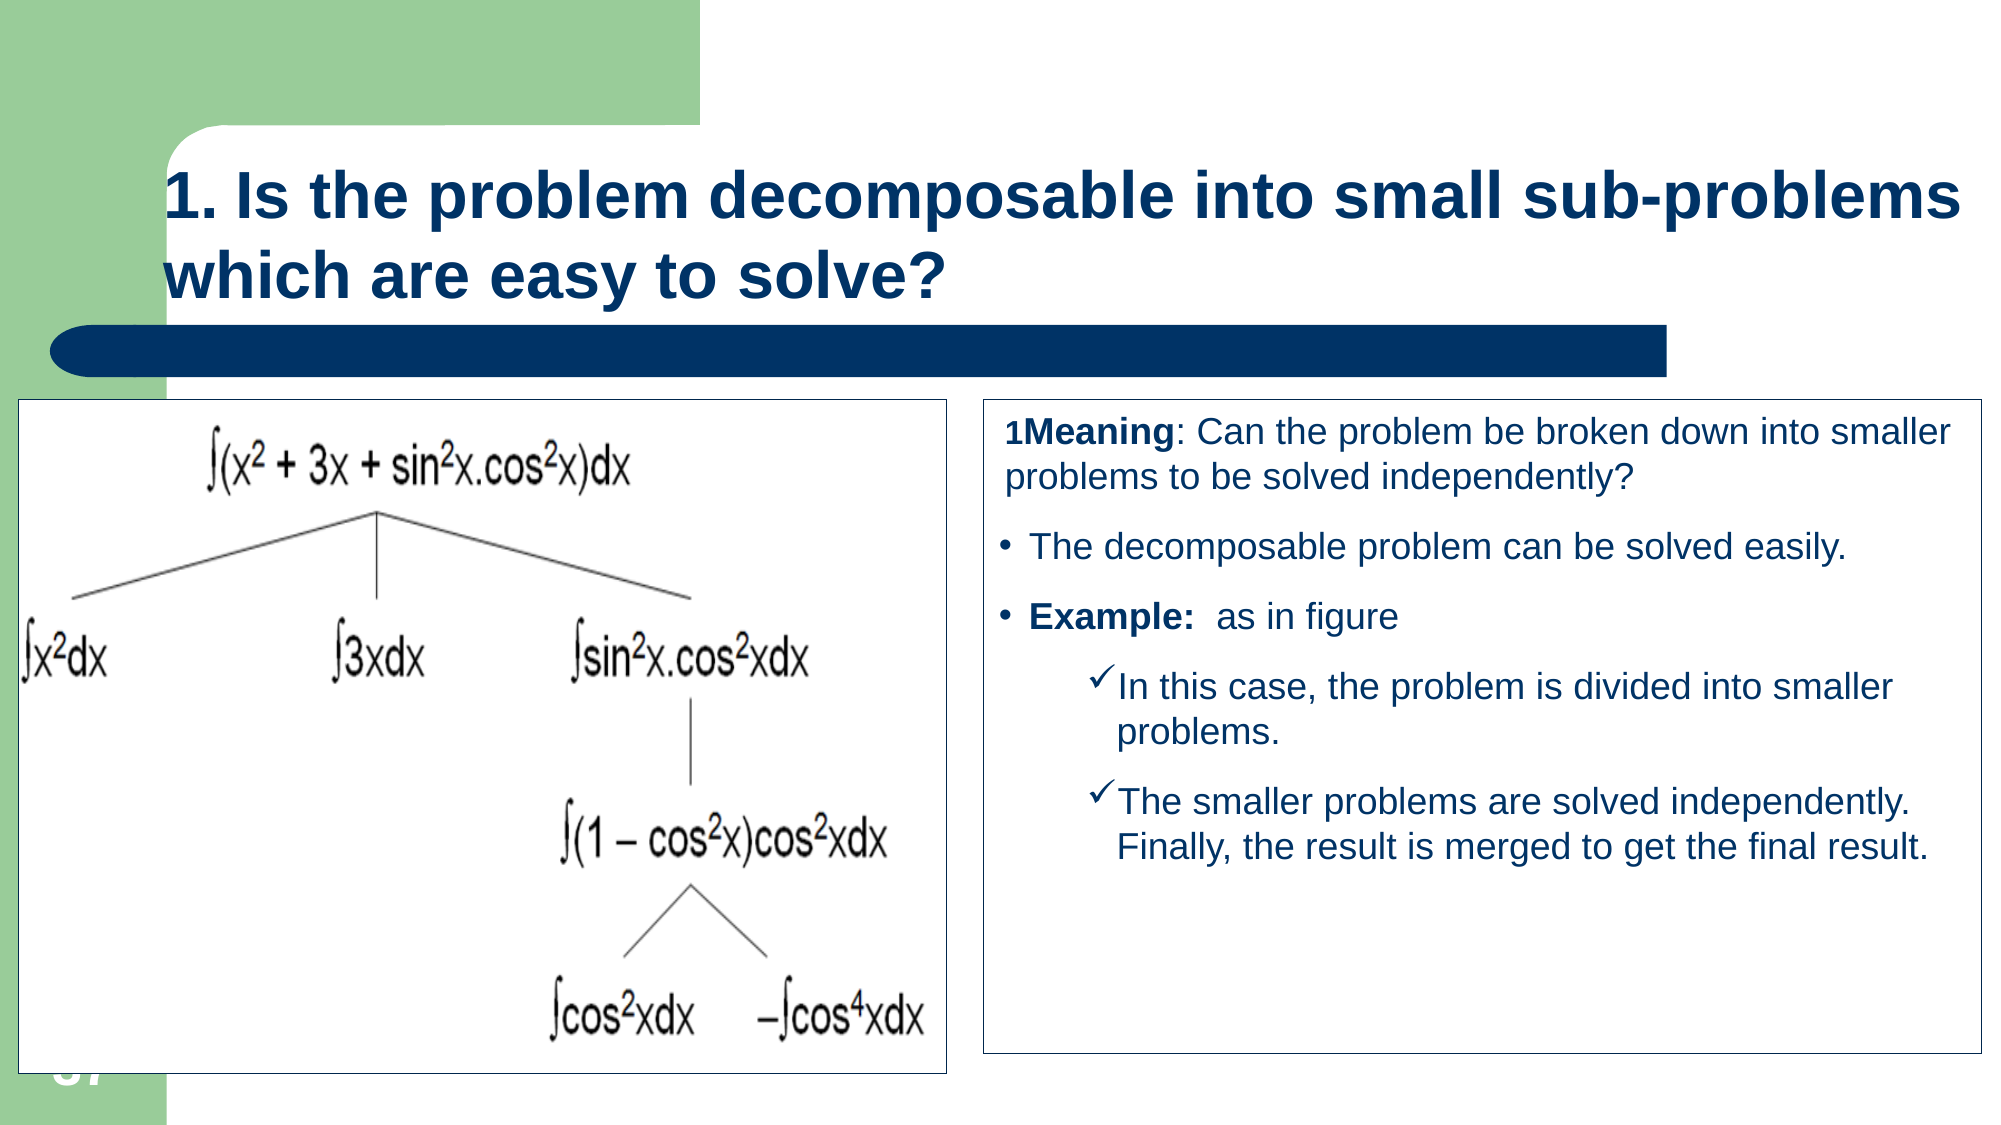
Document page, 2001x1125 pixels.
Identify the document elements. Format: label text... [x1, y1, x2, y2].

picture [18, 399, 947, 1074]
slide_number 37 [18, 1074, 147, 1105]
title 1. Is the problem decomposable into small sub-problems which are easy to solve? [142, 99, 2000, 400]
list 1Meaning: Can the problem be broken down into smaller problems to be solved independently? The decomposable problem can be solved easily. Example: as in figure In this case, the problem is divided into smaller problems. The smaller problems are solved independently. Finally, the result is merged to get the final result. [983, 400, 1982, 1054]
